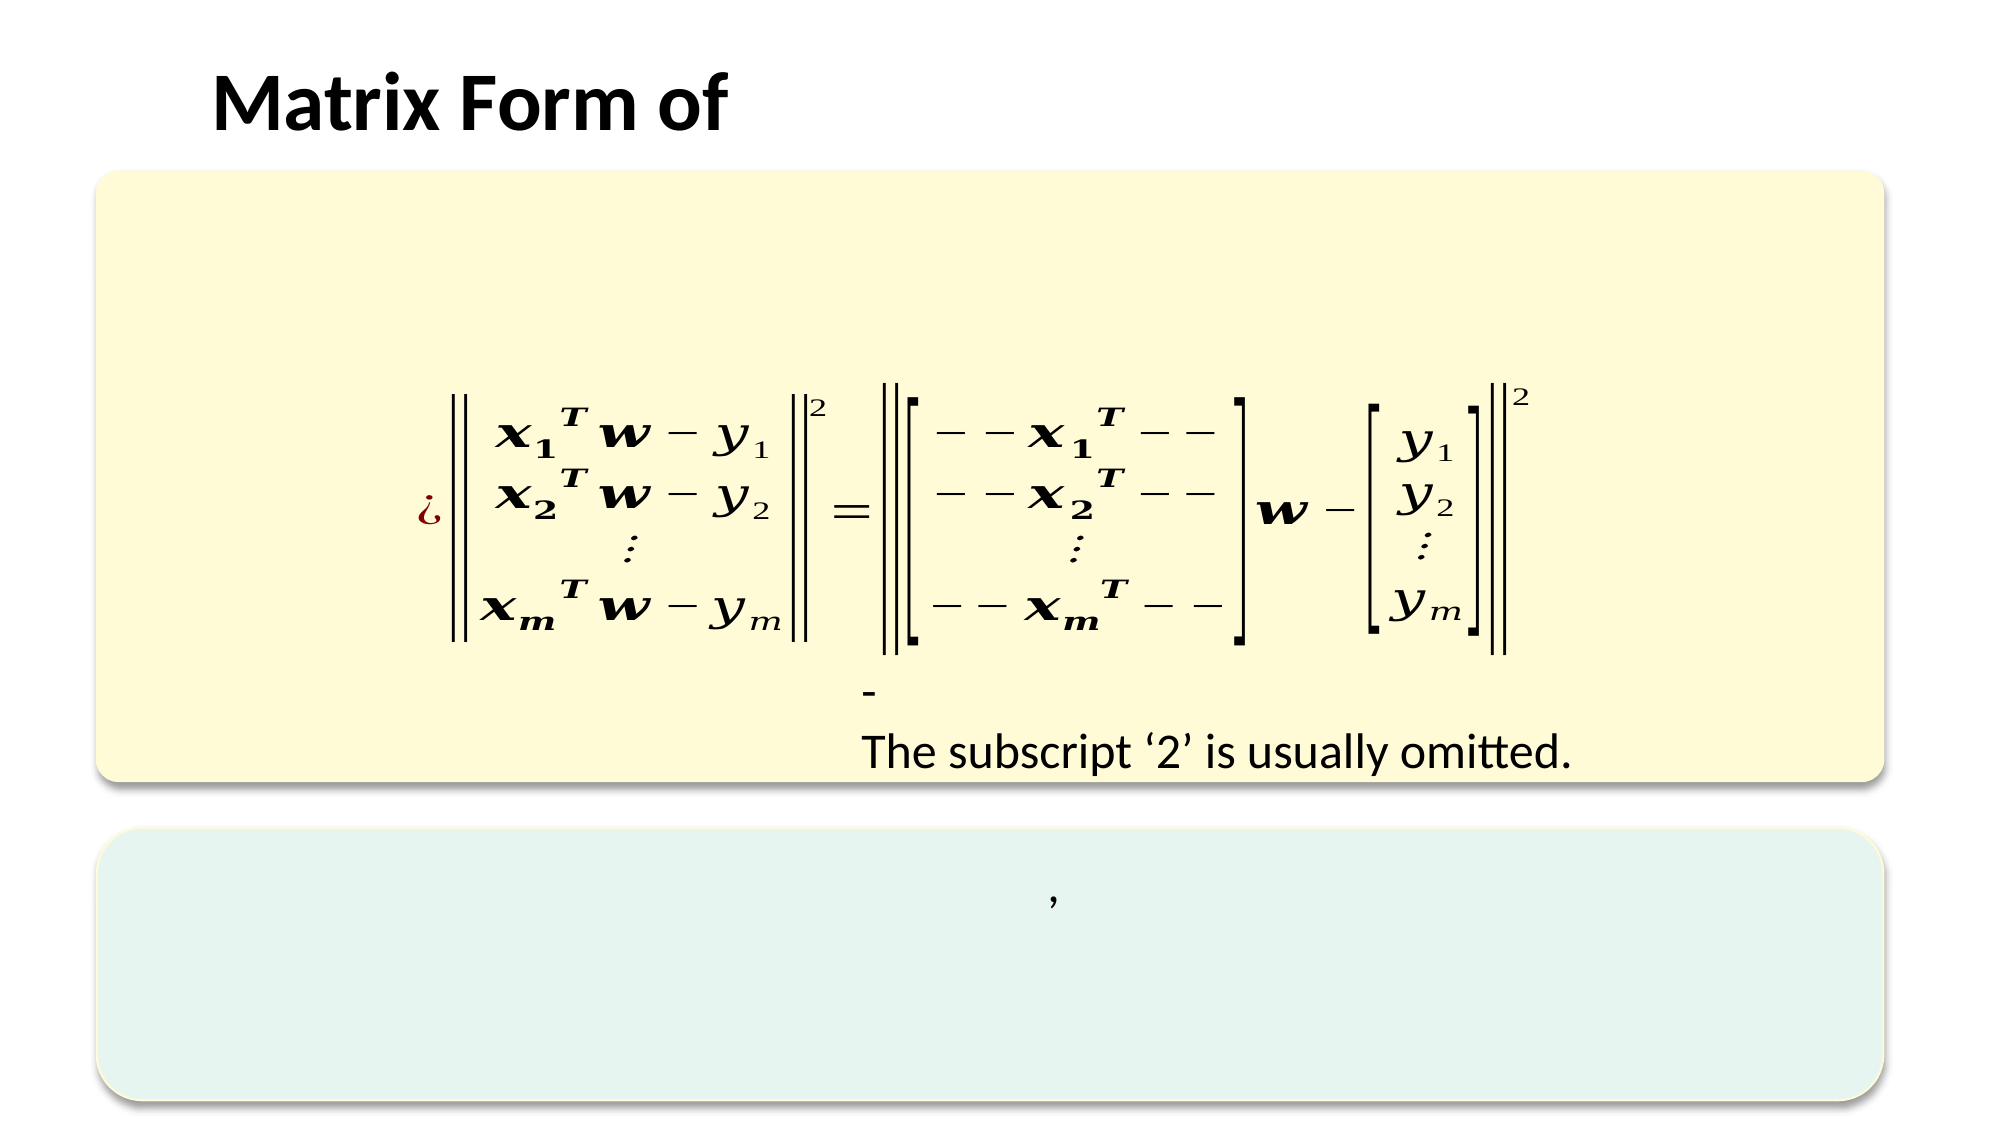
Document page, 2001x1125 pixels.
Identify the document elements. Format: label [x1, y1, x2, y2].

text_box [95, 826, 1885, 1102]
text_box [95, 170, 1885, 783]
